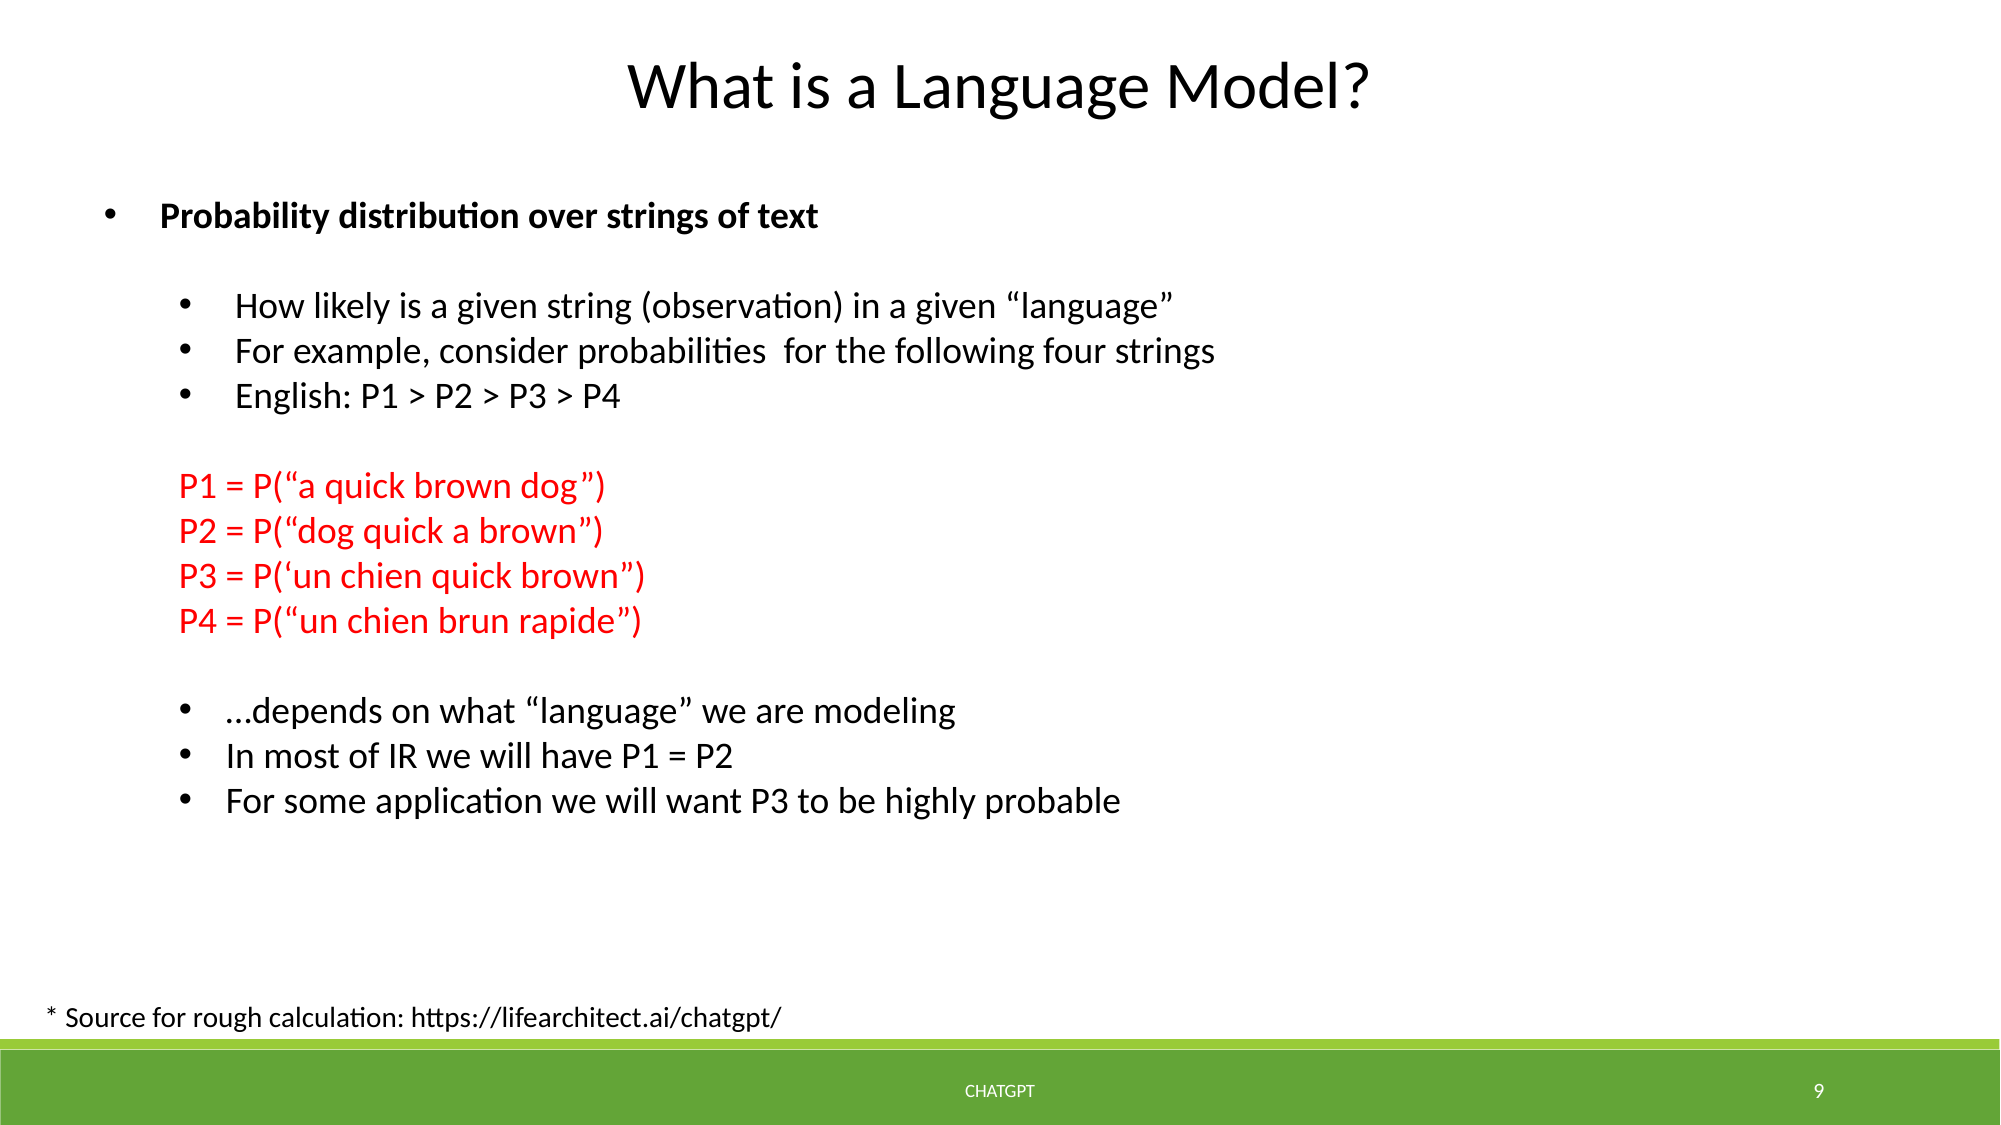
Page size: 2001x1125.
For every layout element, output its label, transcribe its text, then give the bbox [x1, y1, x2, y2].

footer ChatGPT [604, 1059, 1396, 1120]
slide_number 9 [1624, 1059, 1840, 1120]
text_box What is a Language Model? [64, 34, 1936, 130]
text_box * Source for rough calculation: https://lifearchitect.ai/chatgpt/ [29, 991, 798, 1041]
text_box Probability distribution over strings of text How likely is a given string (observation) in a given “language” For example, consider probabilities for the following four strings English: P1 > P2 > P3 > P4 P1 = P(“a quick brown dog”) P2 = P(“dog quick a brown”) P3 = P(‘un chien quick brown”) P4 = P(“un chien brun rapide”) …depends on what “language” we are modeling In most of IR we will have P1 = P2 For some application we will want P3 to be highly probable [89, 183, 1936, 829]
